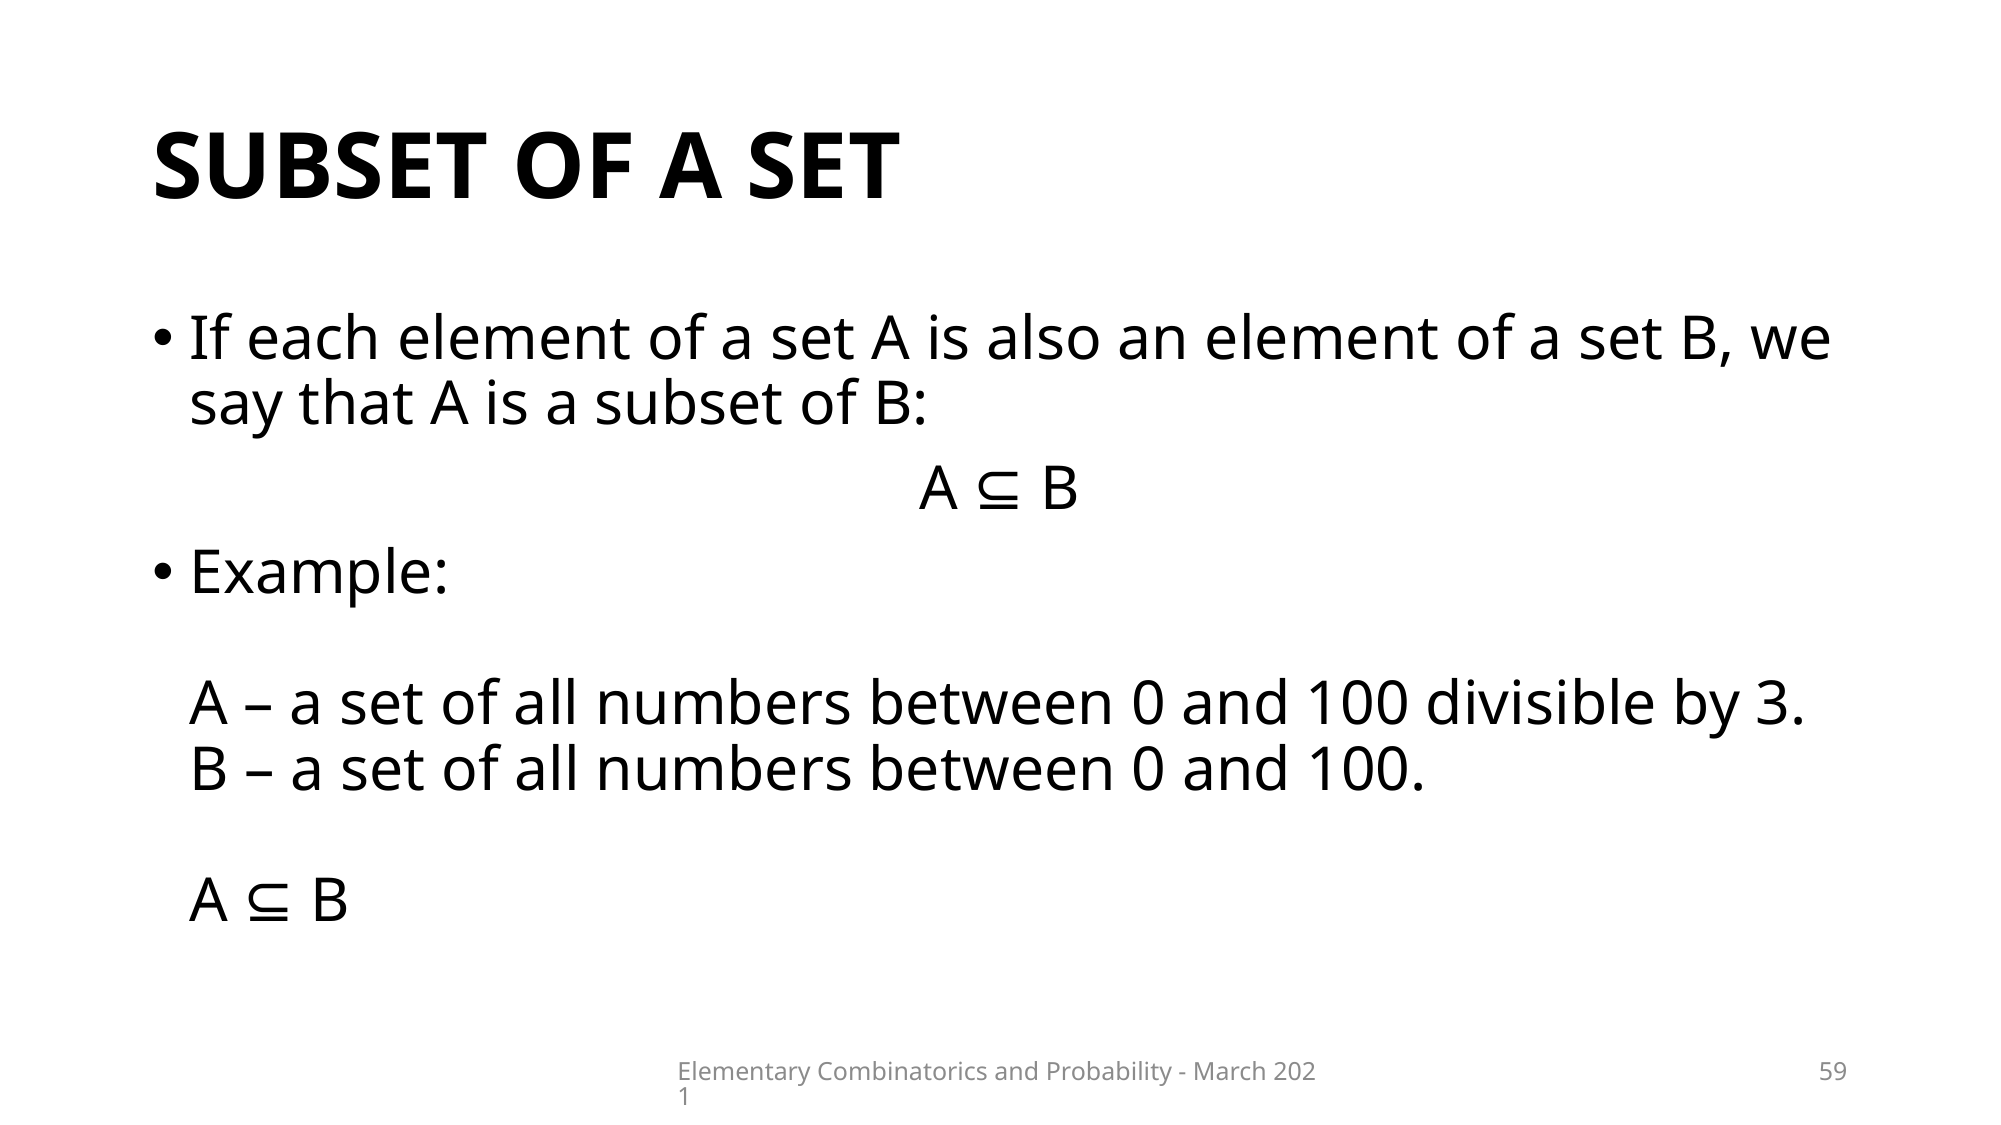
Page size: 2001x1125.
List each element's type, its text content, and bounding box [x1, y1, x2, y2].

slide_number 59 [1412, 1042, 1863, 1103]
footer Elementary Combinatorics and Probability - March 2021 [662, 1042, 1338, 1103]
title SUBSET OF A SET [137, 59, 1863, 278]
list If each element of a set A is also an element of a set B, we say that A is a subset of B: A ⊆ B Example: A – a set of all numbers between 0 and 100 divisible by 3. B – a set of all numbers between 0 and 100. A ⊆ B [137, 299, 1863, 1014]
